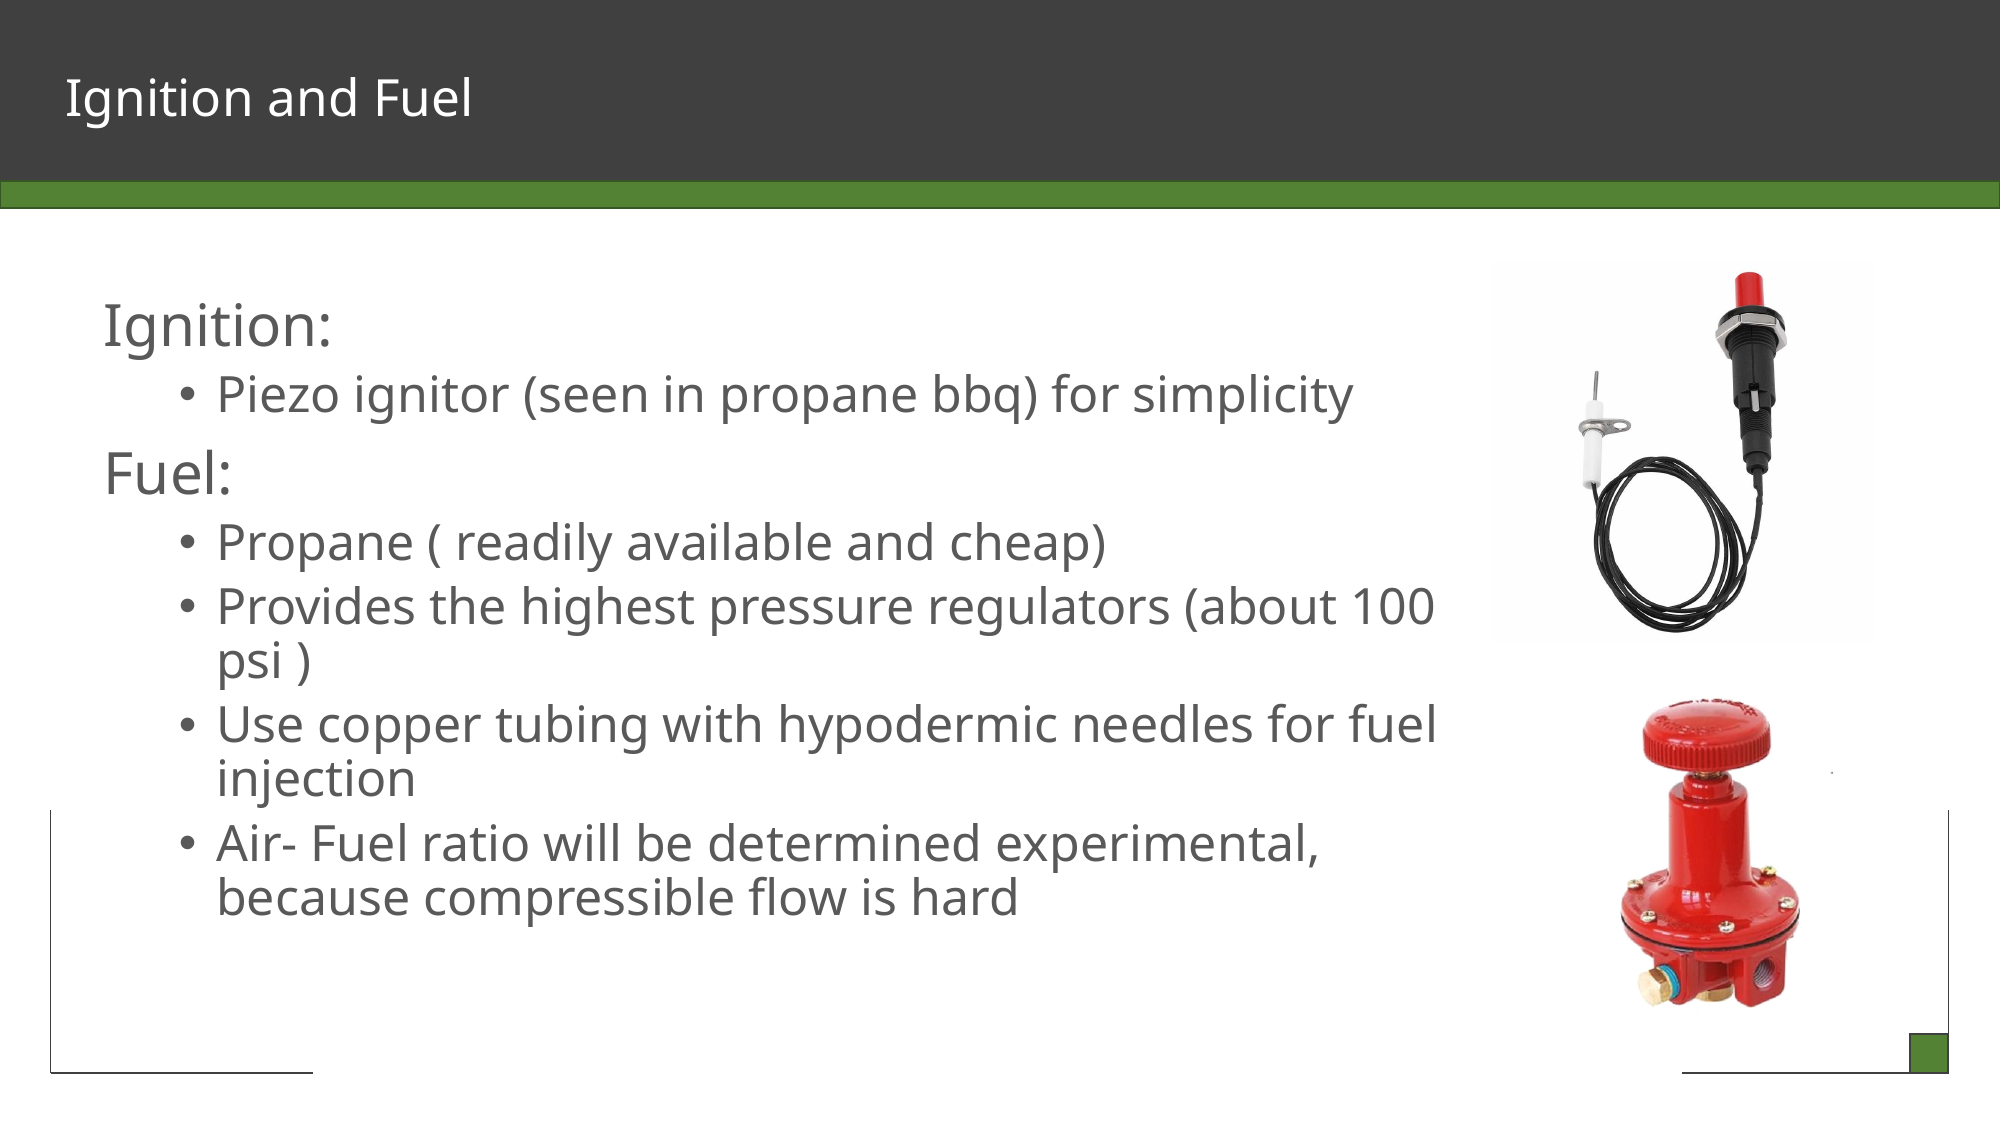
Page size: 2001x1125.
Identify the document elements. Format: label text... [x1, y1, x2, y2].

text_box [1682, 810, 1949, 1074]
text_box [0, 180, 2000, 209]
picture [1491, 261, 1874, 643]
title Ignition and Fuel [50, 64, 1776, 136]
list Ignition: Piezo ignitor (seen in propane bbq) for simplicity Fuel: Propane ( readily available and cheap) Provides the highest pressure regulators (about 100 psi ) Use copper tubing with hypodermic needles for fuel injection Air- Fuel ratio will be determined experimental, because compressible flow is hard [88, 288, 1528, 1036]
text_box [50, 810, 313, 1074]
text_box [0, 0, 2000, 180]
picture [1527, 672, 1838, 1054]
